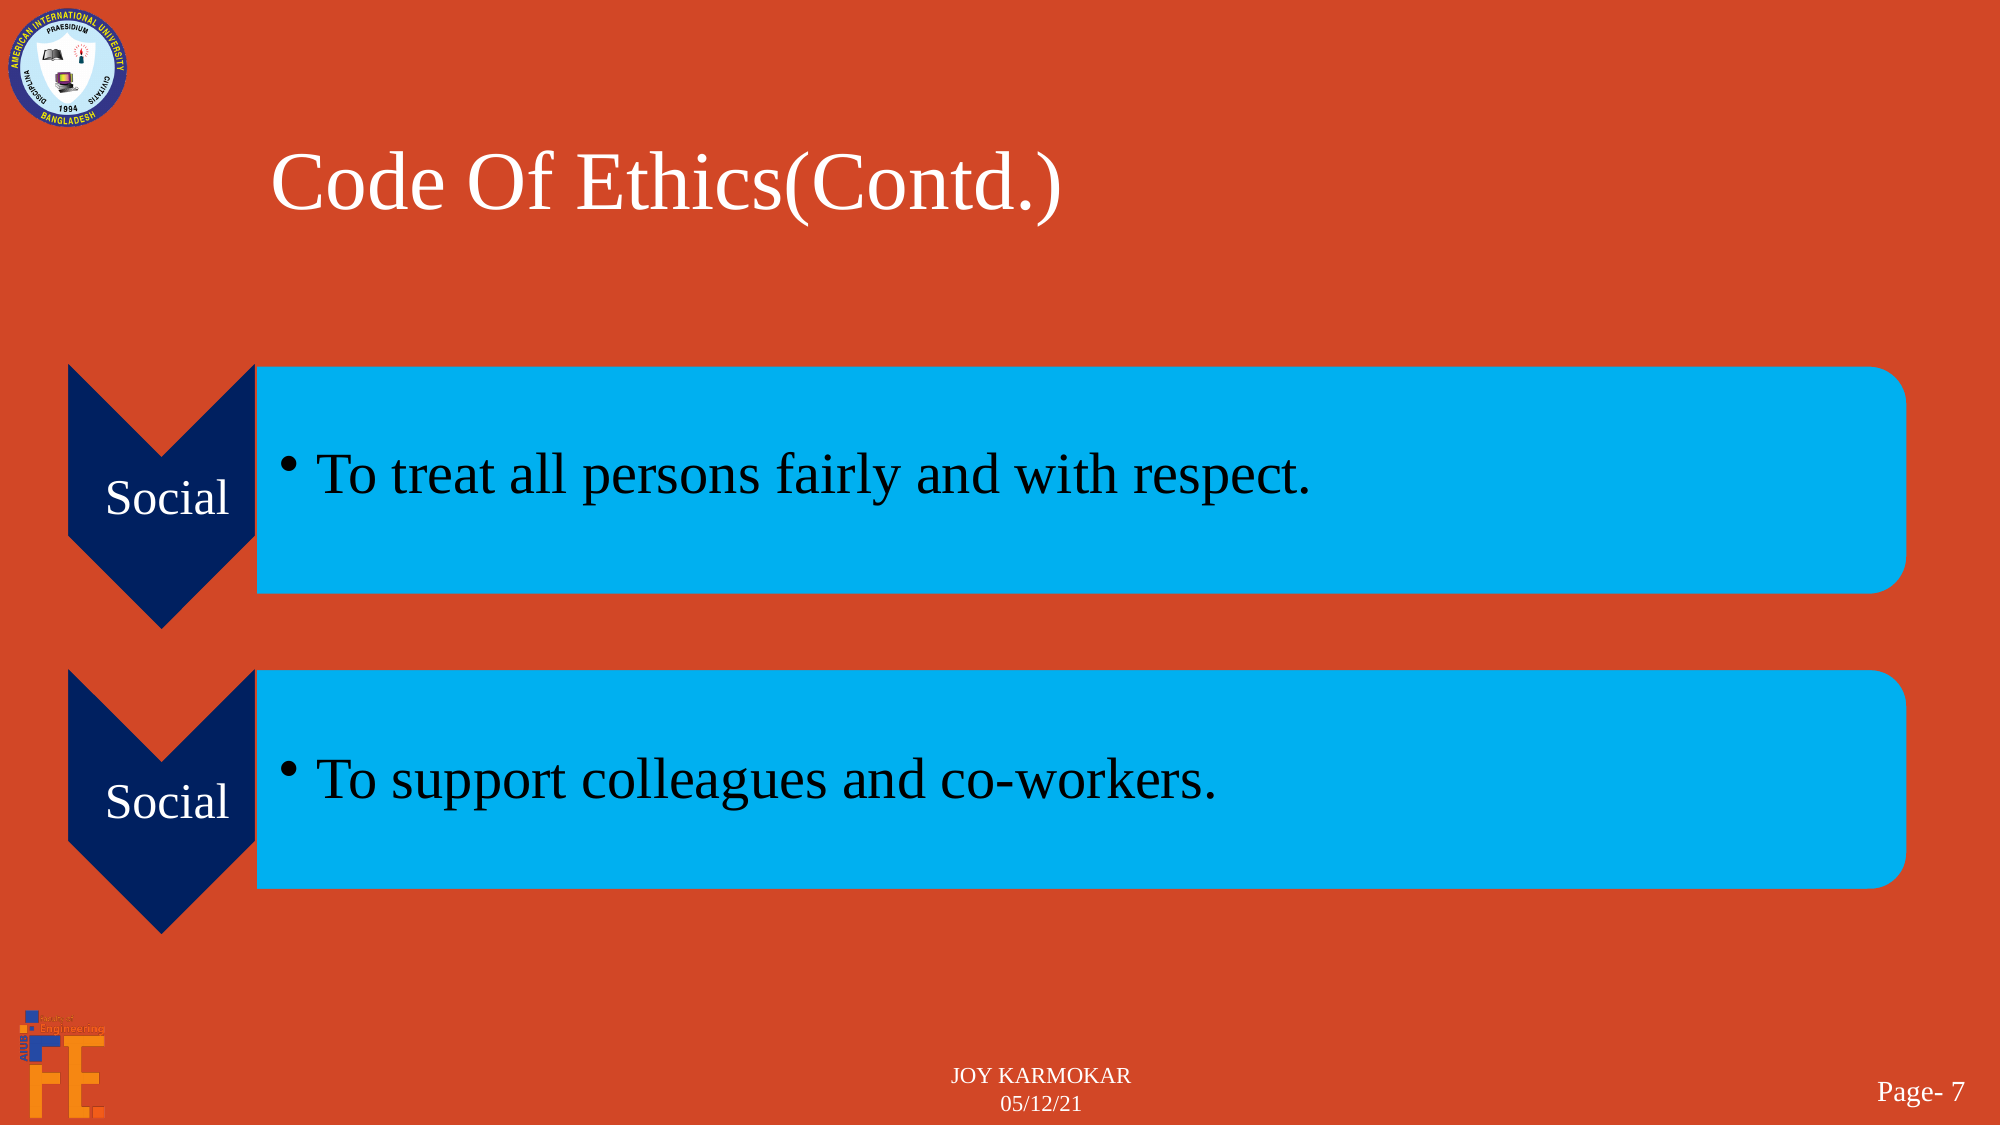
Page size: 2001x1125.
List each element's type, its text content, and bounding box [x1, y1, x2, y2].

picture [5, 5, 130, 130]
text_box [262, 669, 1908, 890]
text_box Code Of Ethics(Contd.) [255, 118, 1164, 234]
text_box Page- 7 [1842, 1064, 2000, 1115]
picture [0, 1002, 125, 1125]
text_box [262, 365, 1908, 595]
text_box JOY KARMOKAR 05/12/21 [918, 1053, 1164, 1123]
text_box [67, 666, 262, 936]
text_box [67, 361, 262, 631]
